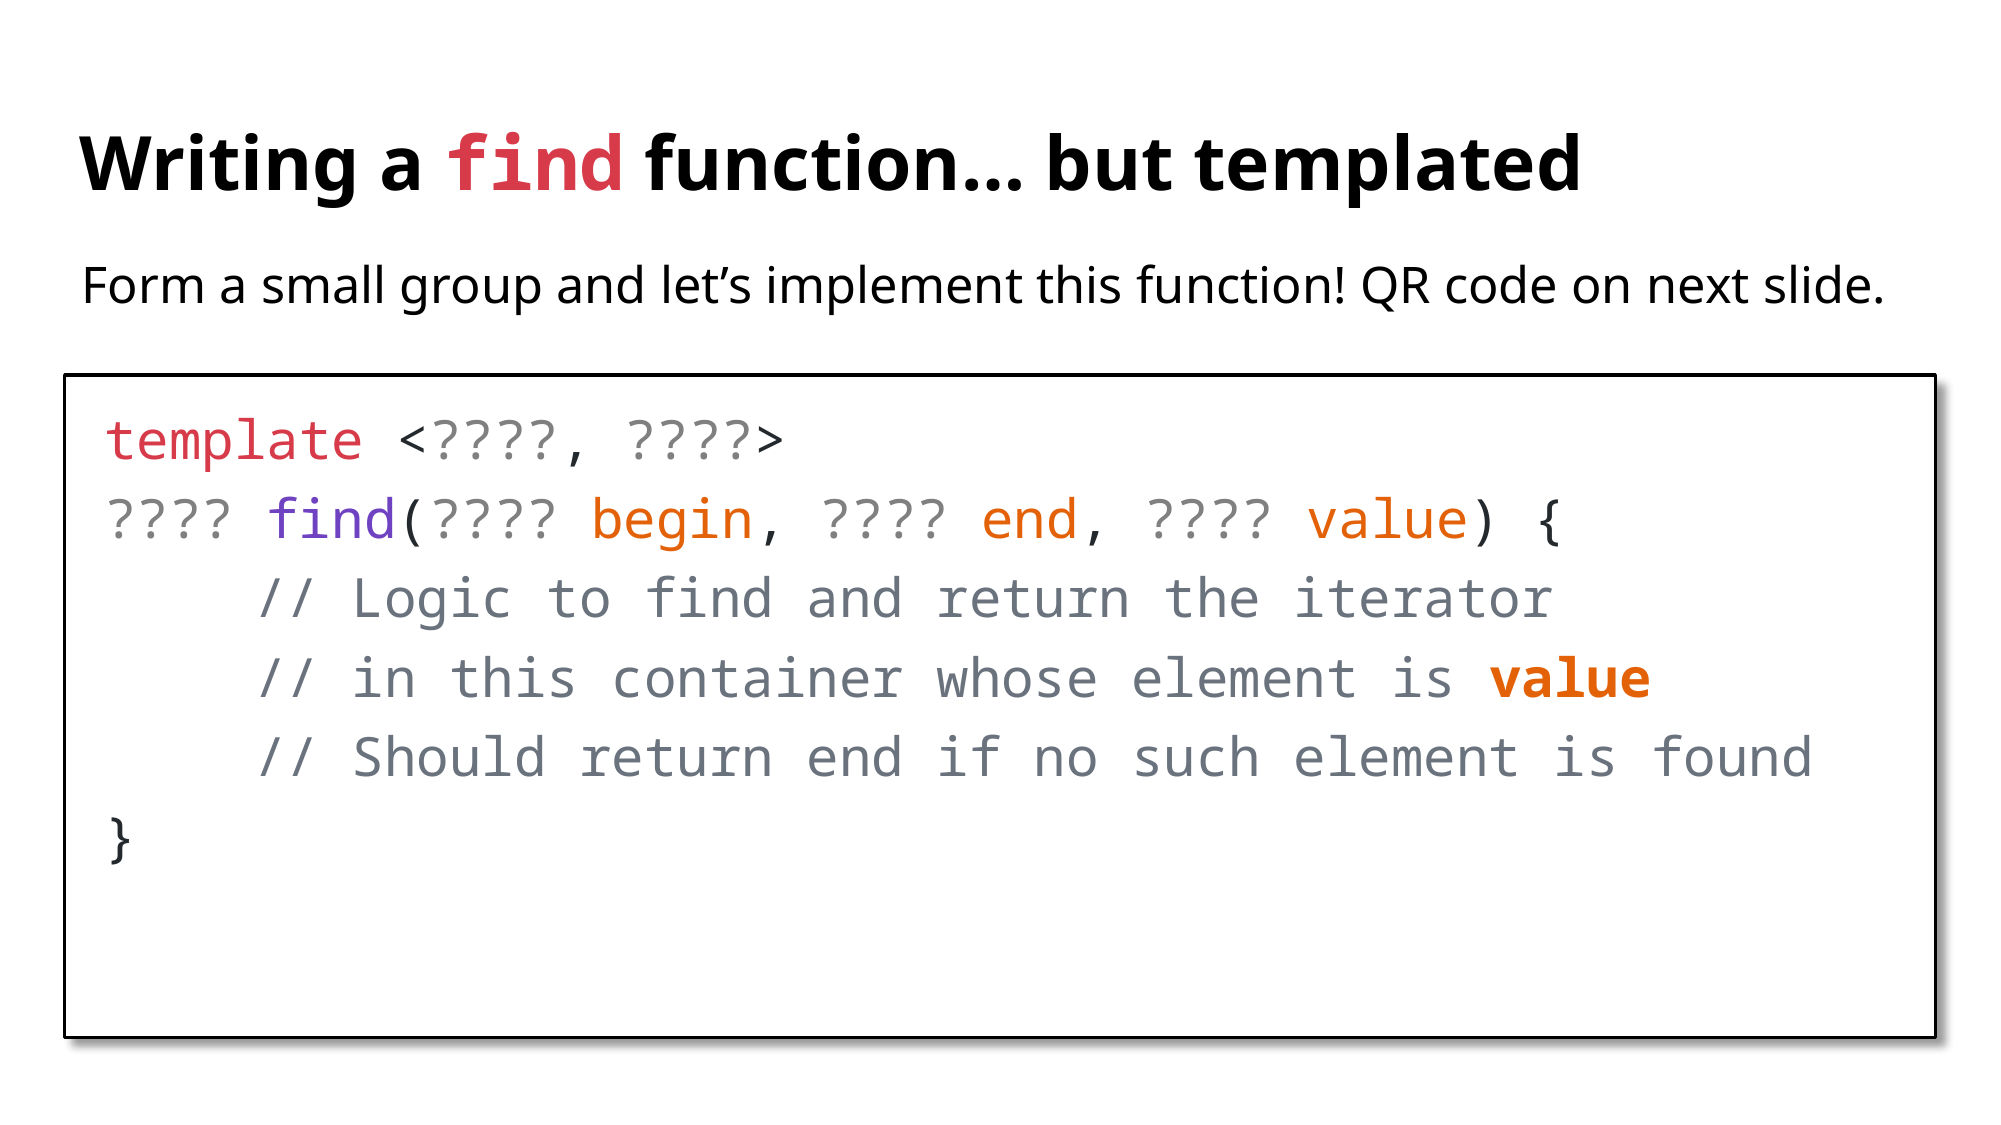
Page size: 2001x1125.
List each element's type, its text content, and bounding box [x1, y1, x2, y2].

list Form a small group and let’s implement this function! QR code on next slide. [64, 252, 1936, 324]
title Writing a find function… but templated [64, 103, 1936, 230]
list template <????, ????> ???? find(???? begin, ???? end, ???? value) { // Logic to find and return the iterator // in this container whose element is value // Should return end if no such element is found } [63, 373, 1937, 1039]
